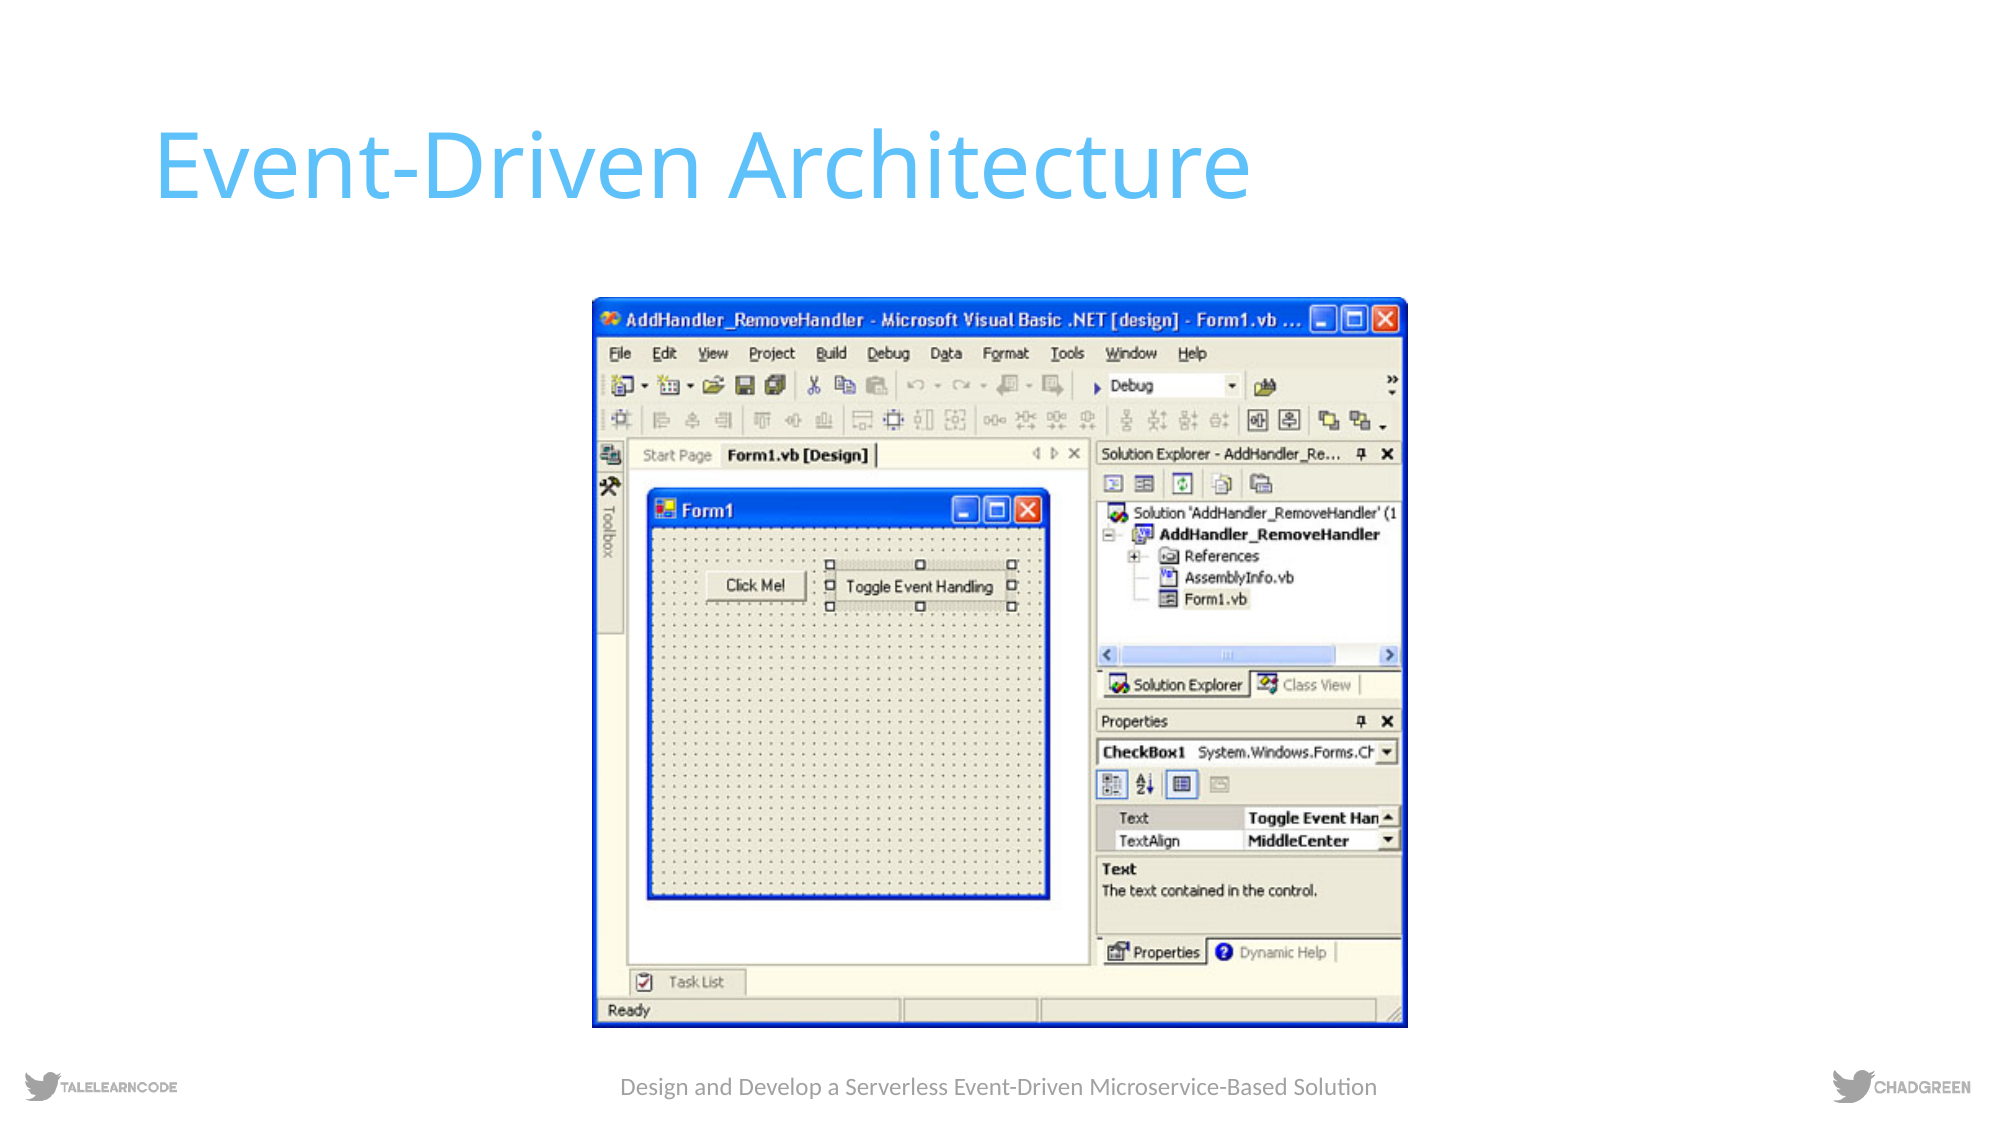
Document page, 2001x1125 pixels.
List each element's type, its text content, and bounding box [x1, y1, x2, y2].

picture [592, 297, 1408, 1028]
title Event-Driven Architecture [137, 59, 1863, 278]
